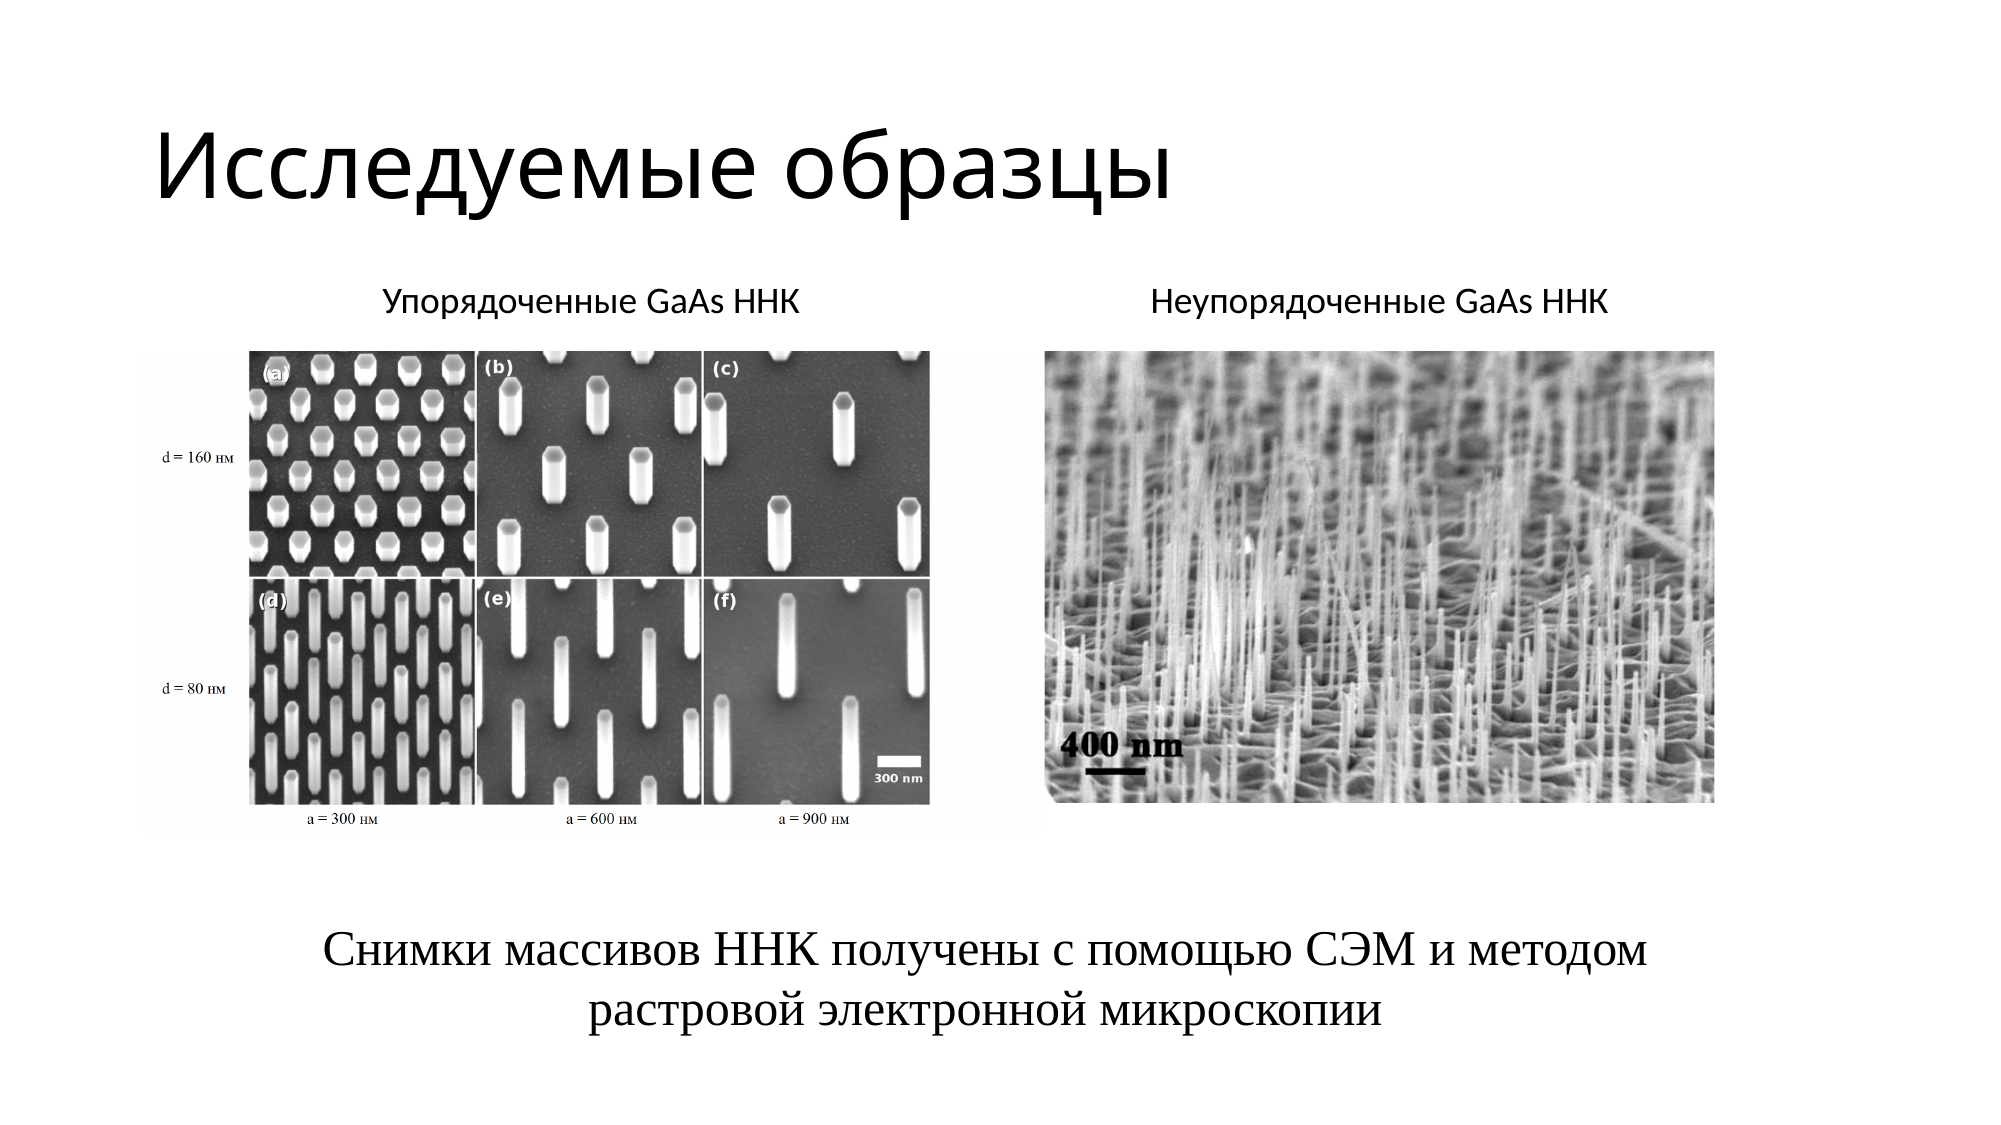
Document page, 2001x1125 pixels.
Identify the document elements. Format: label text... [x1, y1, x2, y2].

picture [1044, 351, 1715, 803]
text_box Снимки массивов ННК получены с помощью СЭМ и методом растровой электронной микроскопии [250, 907, 1720, 1043]
text_box Упорядоченные GaAs ННК [250, 268, 932, 329]
text_box Неупорядоченные GaAs ННК [1039, 268, 1720, 329]
title Исследуемые образцы [137, 59, 1863, 278]
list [137, 351, 1045, 835]
